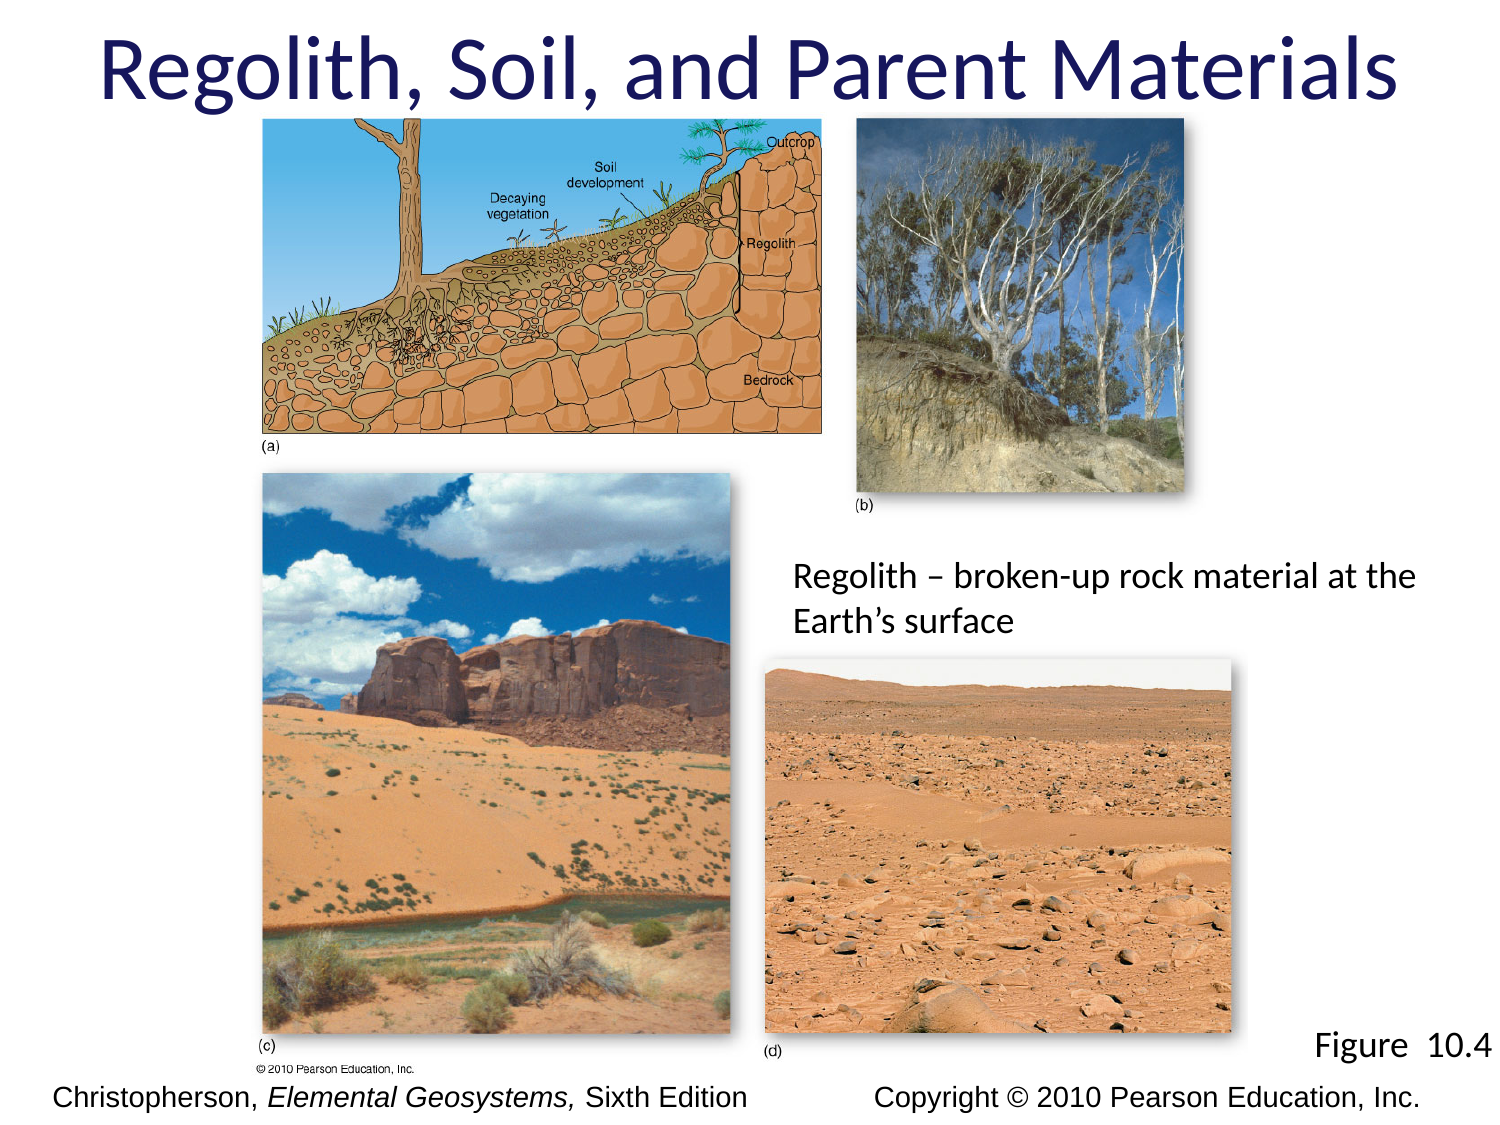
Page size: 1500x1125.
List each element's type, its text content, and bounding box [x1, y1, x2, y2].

text_box Christopherson, Elemental Geosystems, Sixth Edition [37, 1071, 849, 1113]
text_box Regolith – broken-up rock material at the Earth’s surface [1253, 543, 1441, 649]
title Regolith, Soil, and Parent Materials [0, 0, 1500, 125]
text_box Copyright © 2010 Pearson Education, Inc. [854, 1071, 1437, 1113]
picture [251, 112, 1249, 1083]
text_box Figure 10.4 [1299, 1012, 1500, 1073]
